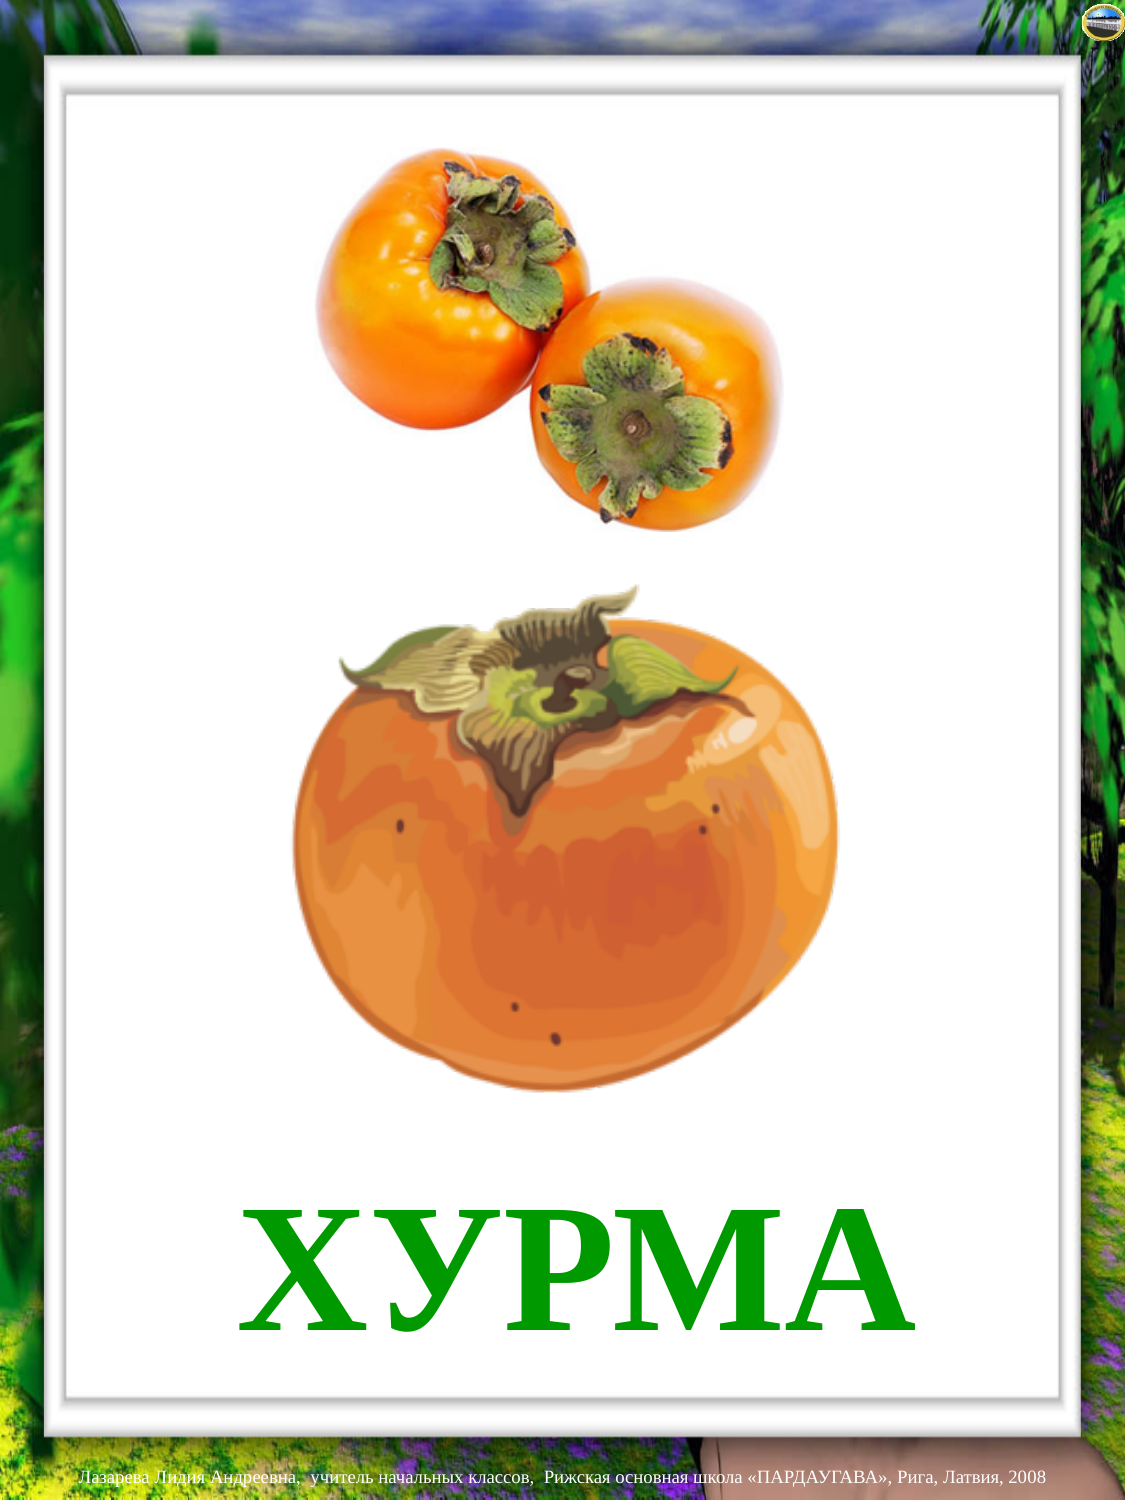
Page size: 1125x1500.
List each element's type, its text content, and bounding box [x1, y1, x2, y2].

text_box ХУРМА [222, 1139, 933, 1375]
picture [0, 0, 1125, 1500]
